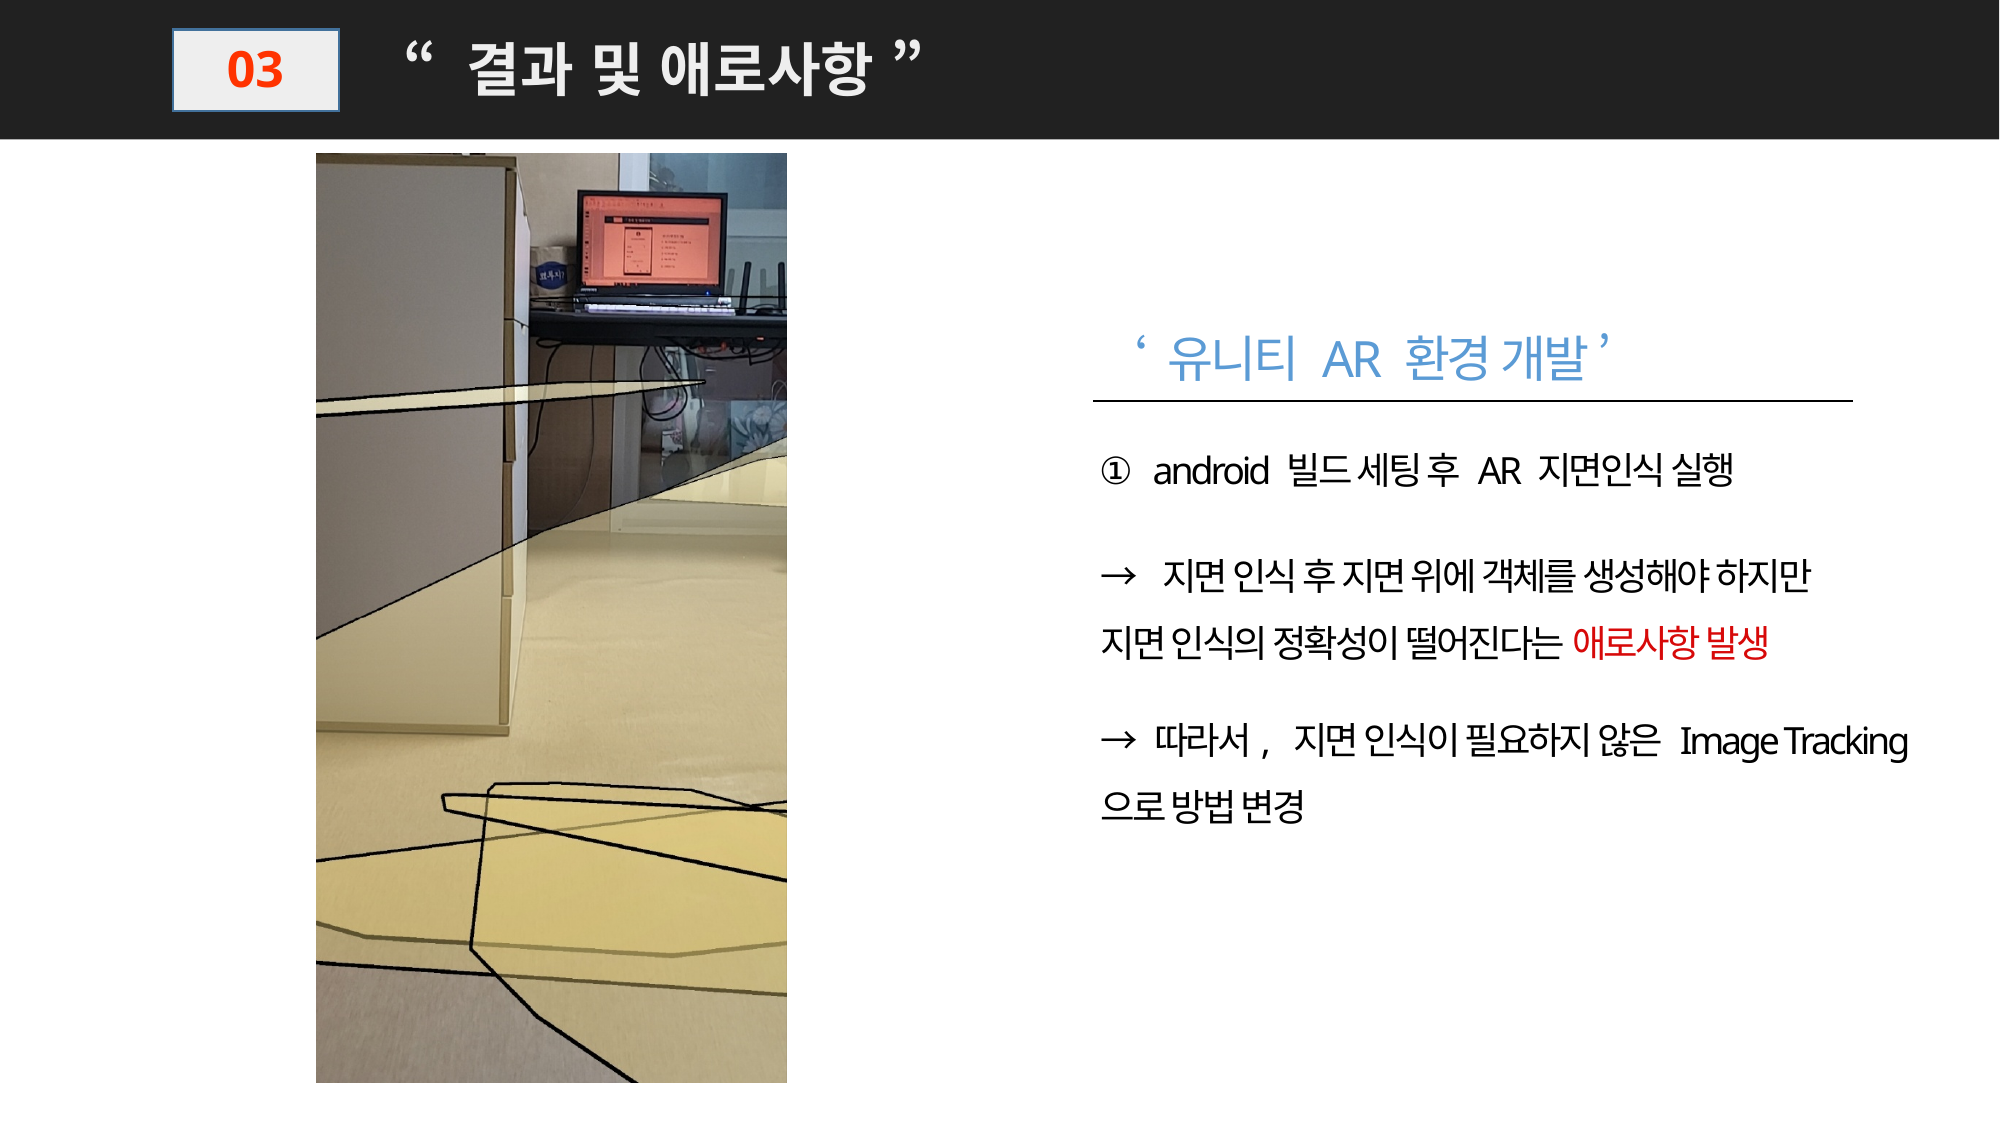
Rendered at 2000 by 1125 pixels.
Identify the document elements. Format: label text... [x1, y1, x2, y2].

text_box [0, 0, 2000, 140]
picture [315, 153, 788, 1083]
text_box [172, 28, 340, 112]
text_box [1082, 289, 1975, 810]
text_box “ 결과 및 애로사항 ” [388, 25, 1411, 112]
